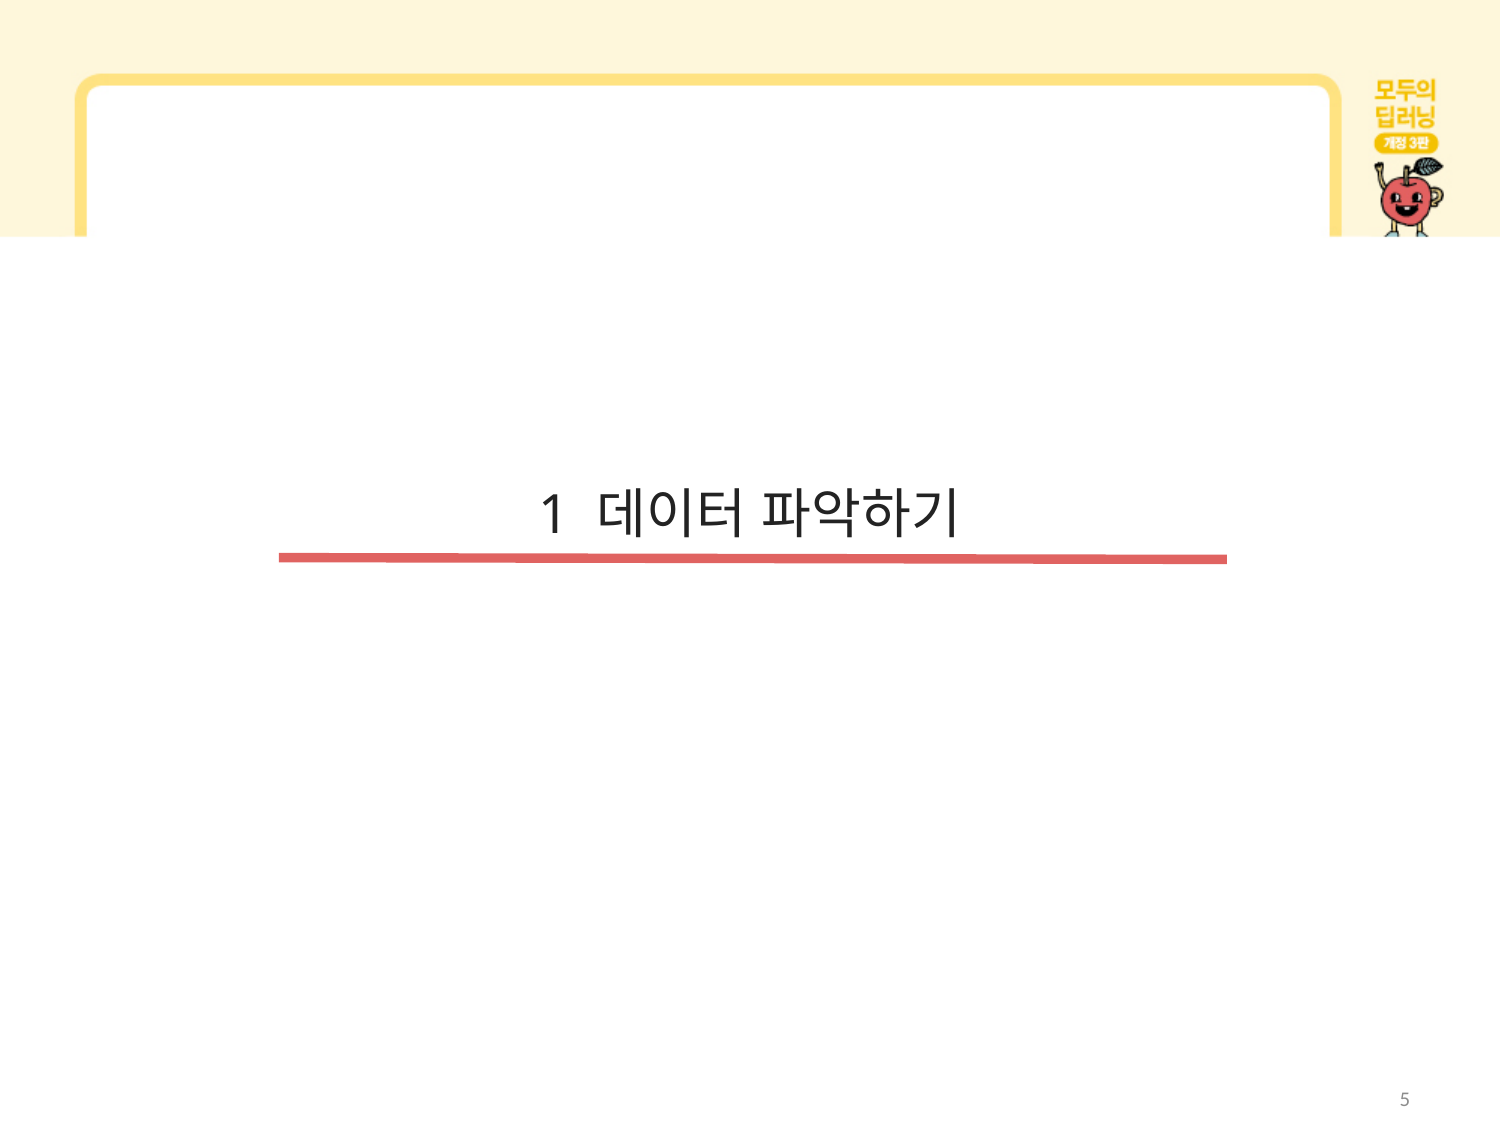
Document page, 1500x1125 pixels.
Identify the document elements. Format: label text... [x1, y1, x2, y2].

slide_number 5 [1074, 1074, 1425, 1123]
picture [0, 0, 1500, 1125]
text_box 1 데이터 파악하기 [87, 420, 1413, 552]
